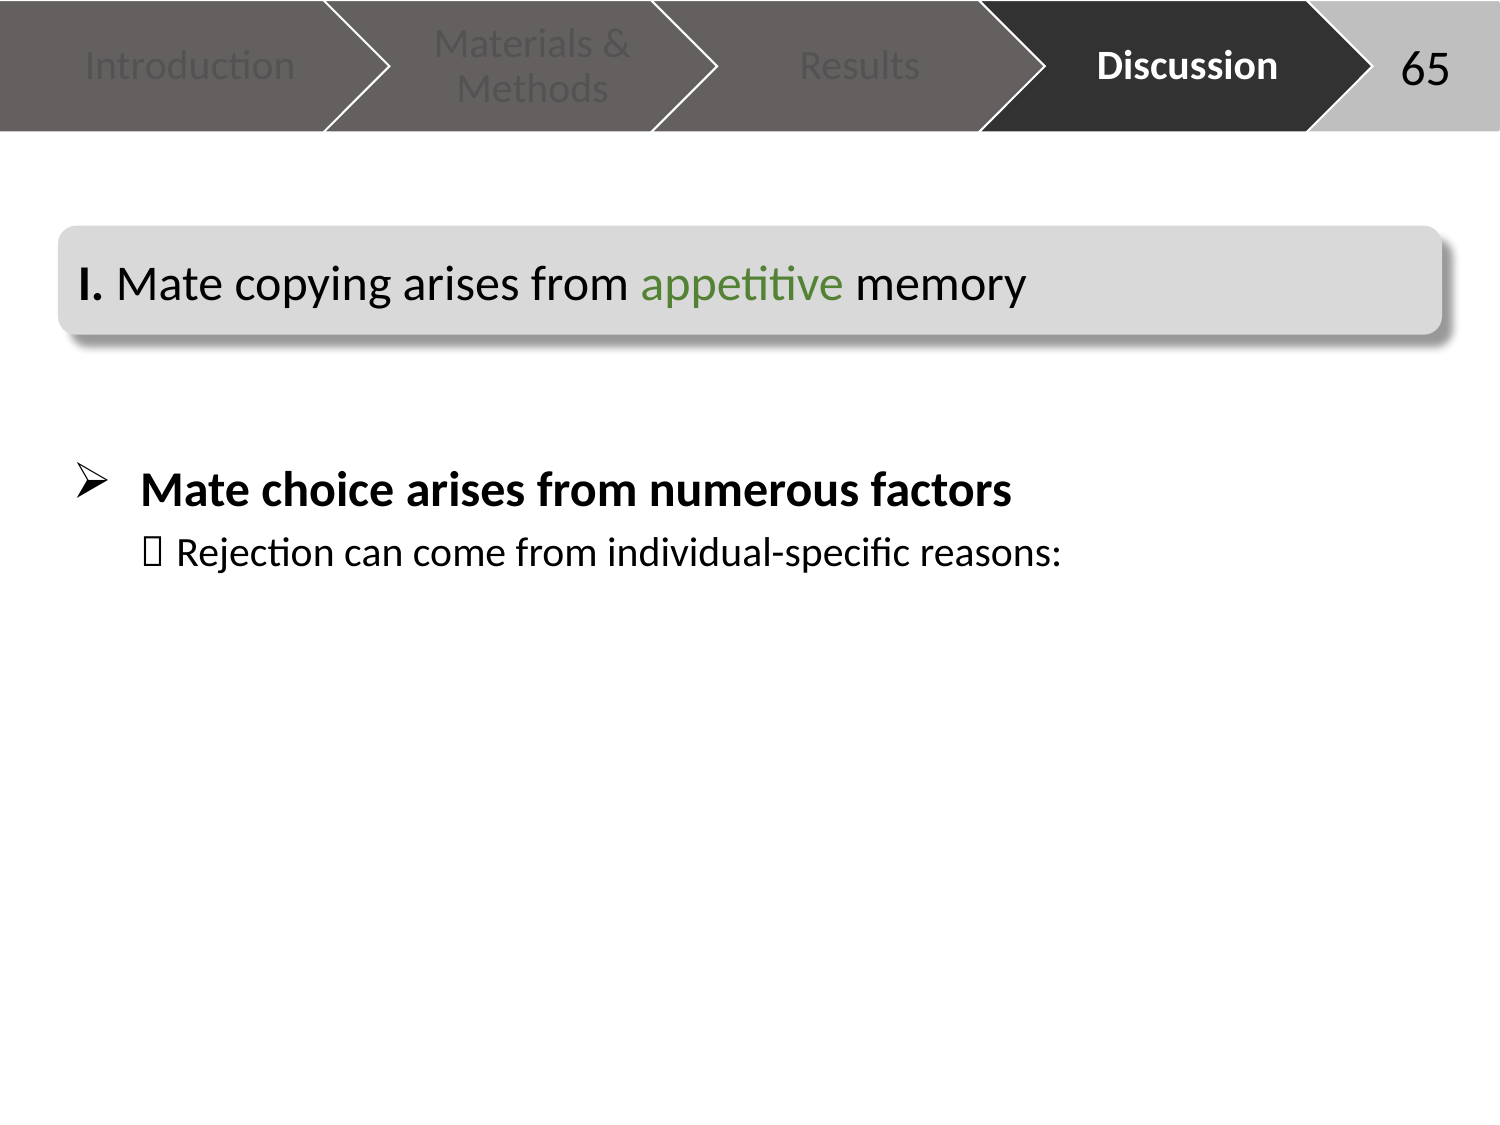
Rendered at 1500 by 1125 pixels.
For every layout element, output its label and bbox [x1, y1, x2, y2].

text_box [0, 0, 1500, 133]
text_box [57, 225, 1442, 637]
